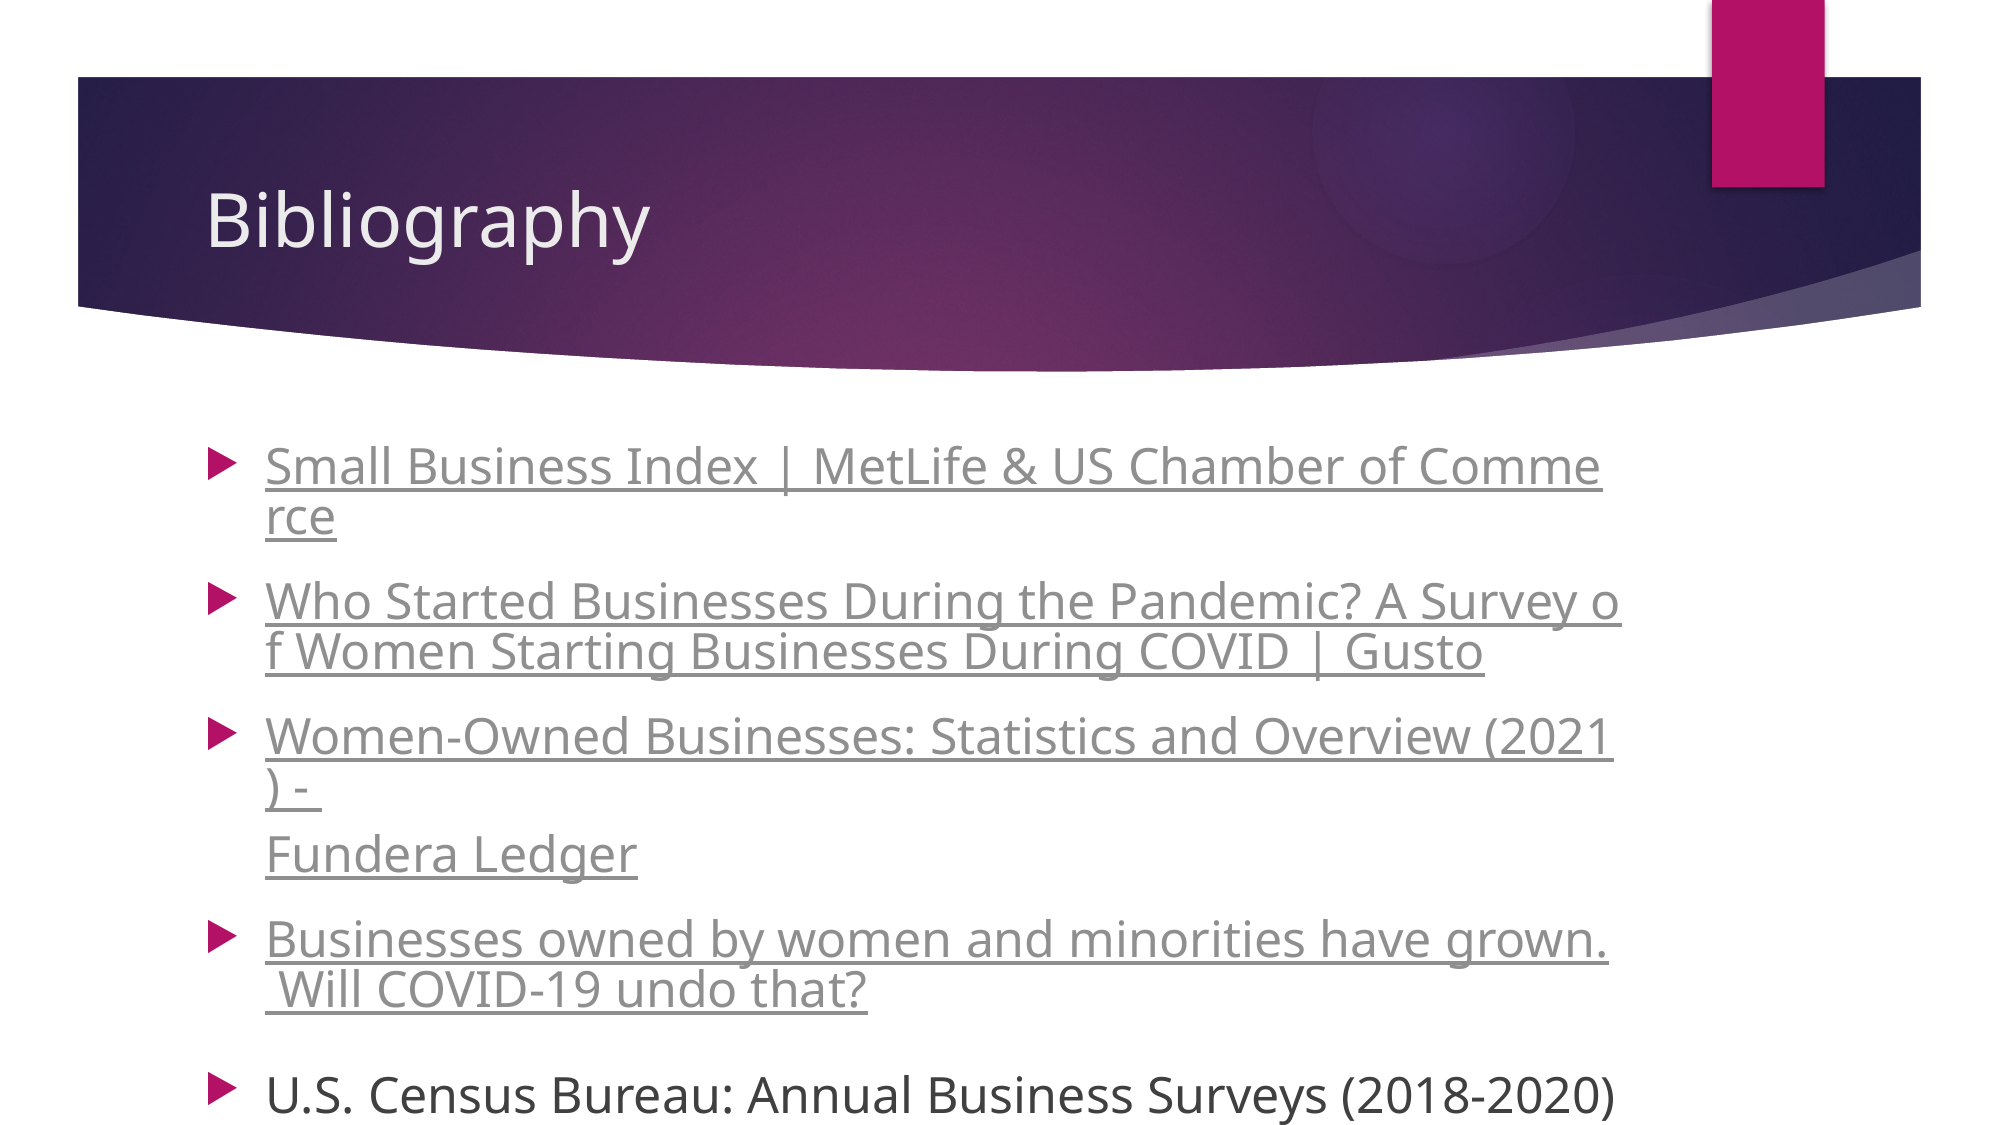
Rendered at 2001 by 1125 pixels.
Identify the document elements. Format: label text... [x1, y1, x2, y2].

list Small Business Index | MetLife & US Chamber of Commerce Who Started Businesses During the Pandemic? A Survey of Women Starting Businesses During COVID | Gusto Women-Owned Businesses: Statistics and Overview (2021) - Fundera Ledger Businesses owned by women and minorities have grown. Will COVID-19 undo that? U.S. Census Bureau: Annual Business Surveys (2018-2020) [189, 427, 1638, 988]
title Bibliography [189, 159, 1627, 276]
